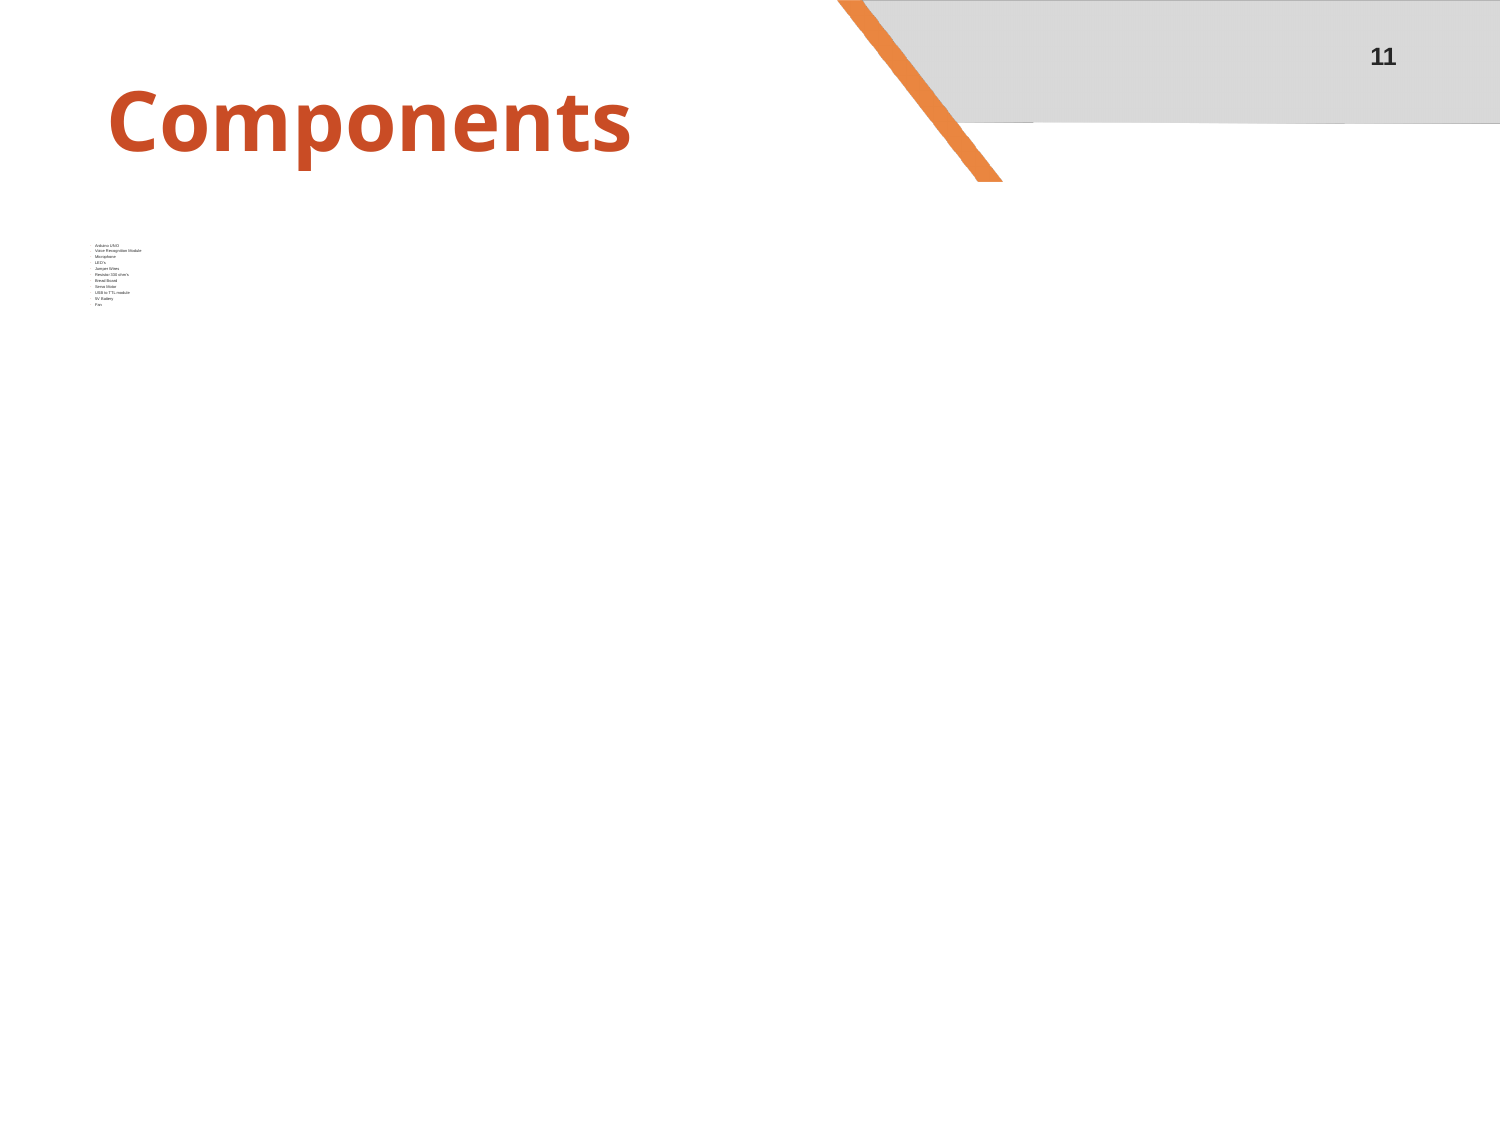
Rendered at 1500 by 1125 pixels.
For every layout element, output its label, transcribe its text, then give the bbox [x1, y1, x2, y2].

title Components [76, 62, 838, 174]
list Arduino UNO Voice Recognition Module Microphone LED’s Jumper Wires Resistor 330 ohm’s Bread Board Servo Motor USB to TTL module 5V Battery Fan [75, 235, 1343, 330]
picture [837, 0, 1500, 182]
slide_number 11 [1342, 28, 1425, 78]
